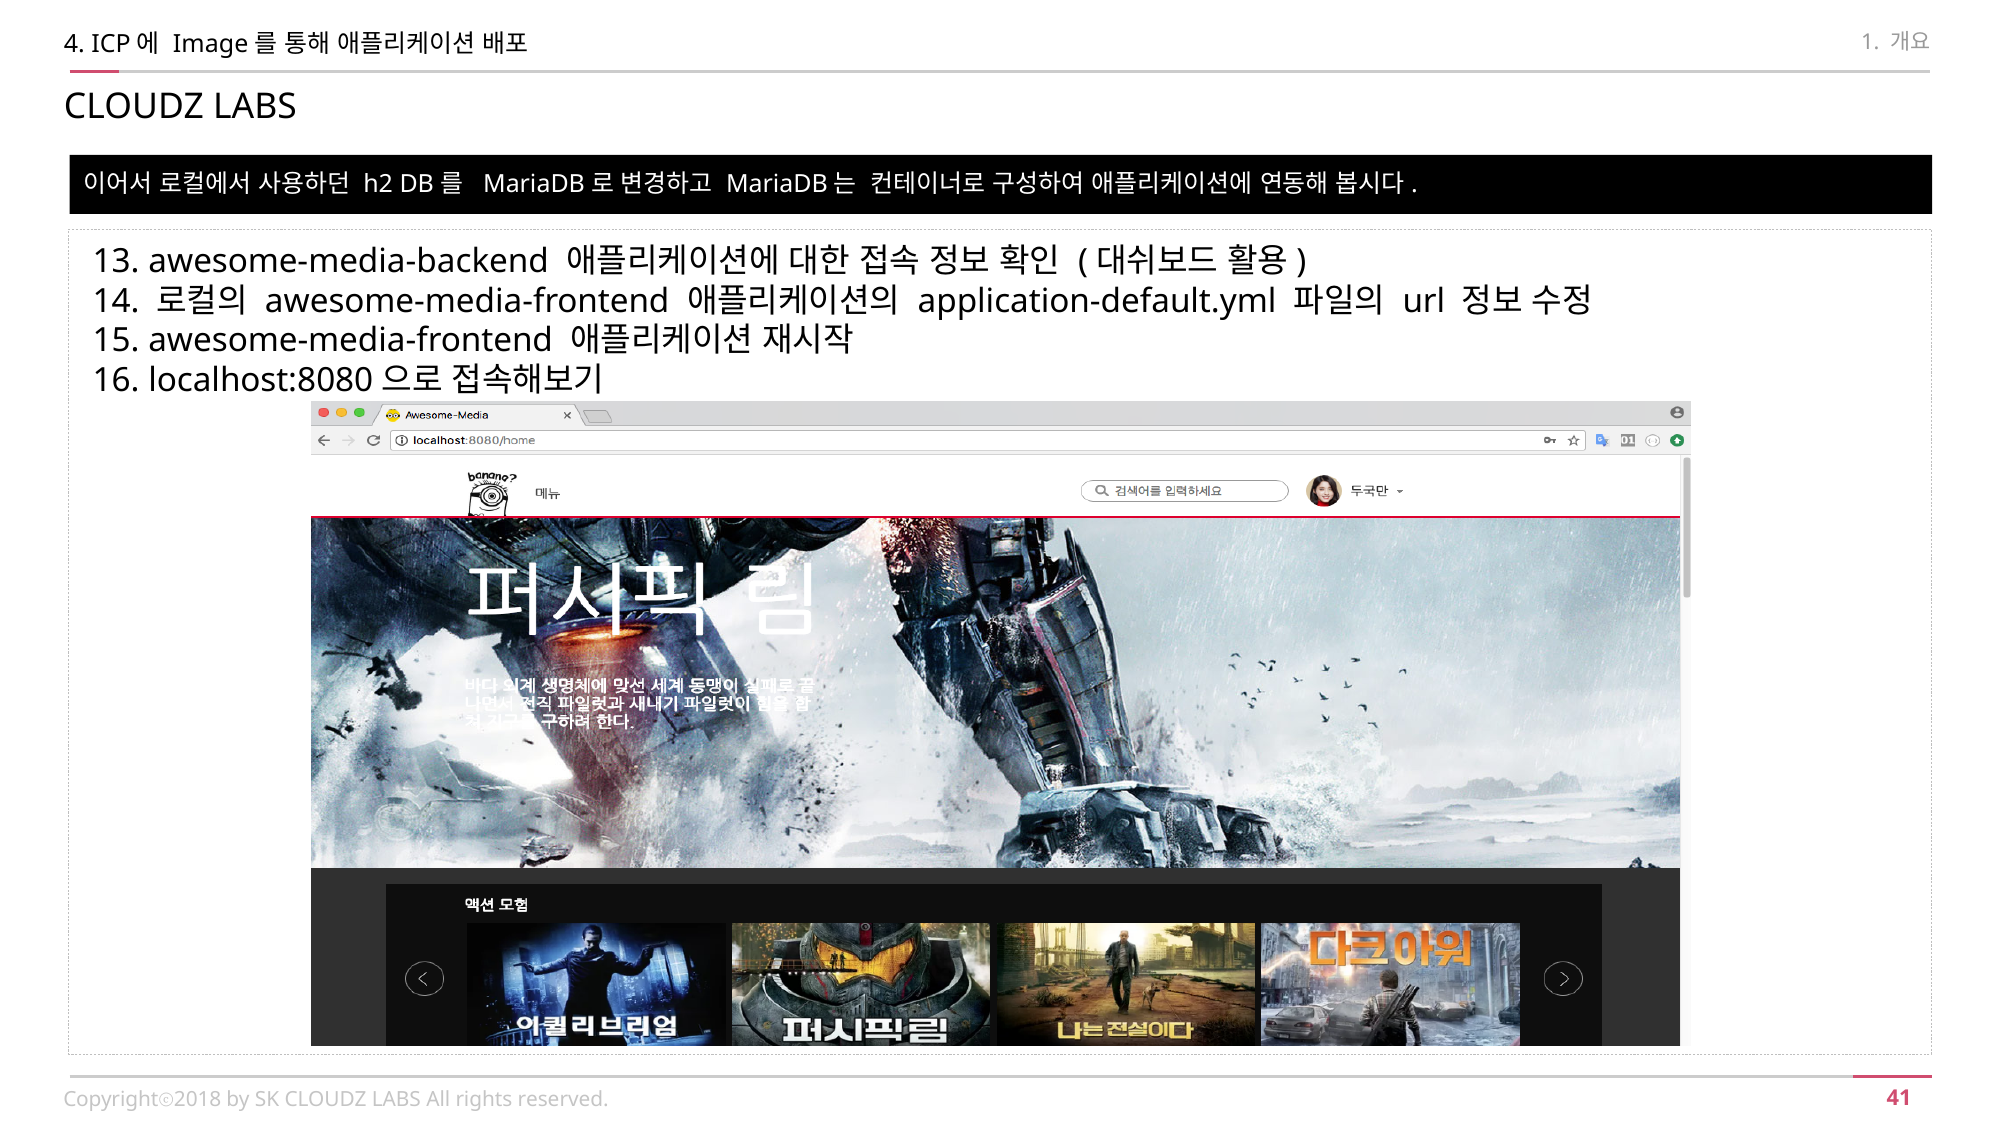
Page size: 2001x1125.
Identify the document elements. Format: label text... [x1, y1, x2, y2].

list 4. ICP에 Image를 통해 애플리케이션 배포 [50, 30, 1153, 78]
picture [311, 401, 1691, 1047]
list 1. 개요 [1159, 30, 1931, 79]
list CLOUDZ LABS [50, 79, 1931, 144]
list 이어서 로컬에서 사용하던 h2 DB를 MariaDB로 변경하고 MariaDB는 컨테이너로 구성하여 애플리케이션에 연동해 봅시다. [69, 154, 1933, 214]
text_box 13. awesome-media-backend 애플리케이션에 대한 접속 정보 확인 (대쉬보드 활용) 14. 로컬의 awesome-media-frontend 애플리케이션의 application-default.yml 파일의 url 정보 수정 15. awesome-media-frontend 애플리케이션 재시작 16. localhost:8080으로 접속해보기 [77, 231, 1980, 726]
footer Copyrightⓒ2018 by SK CLOUDZ LABS All rights reserved. [48, 1072, 1102, 1124]
